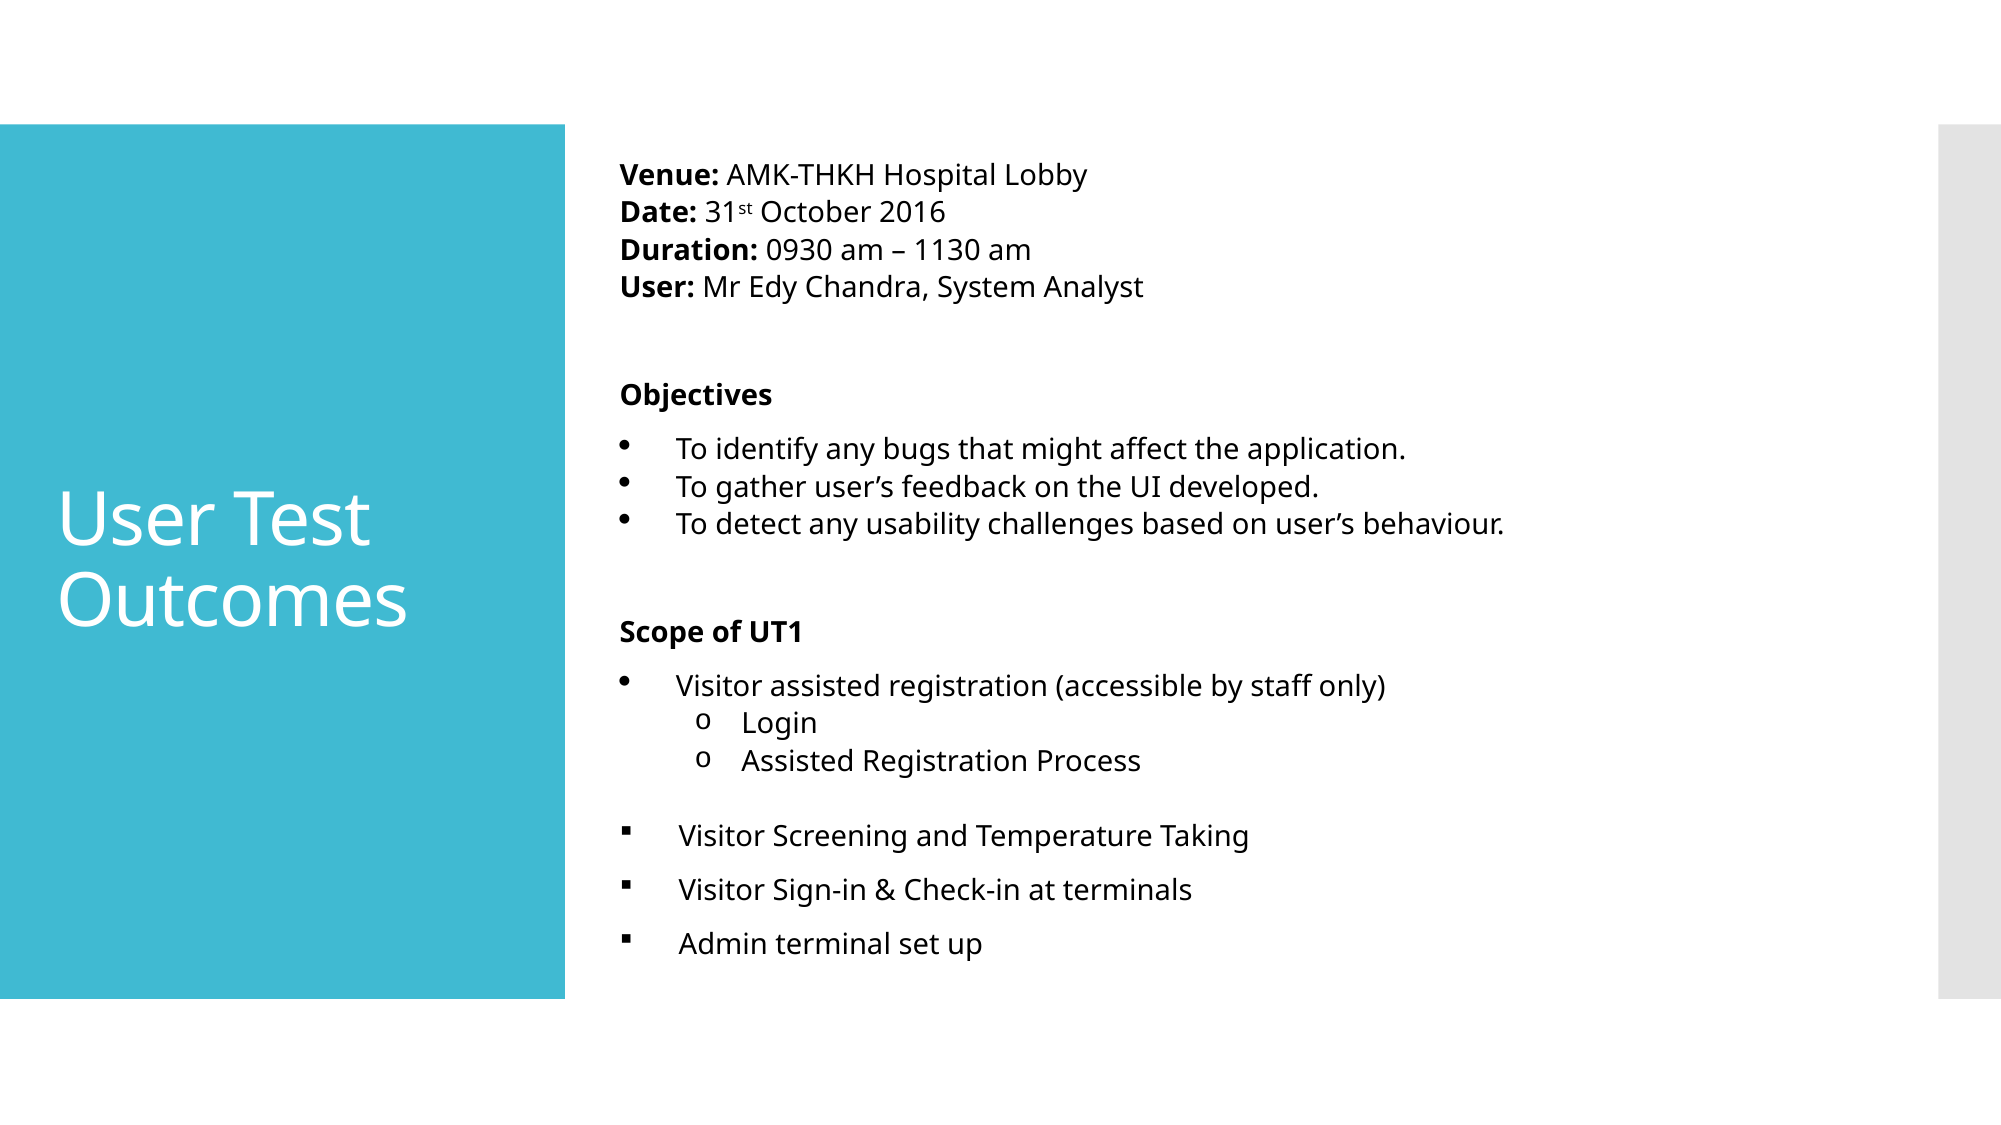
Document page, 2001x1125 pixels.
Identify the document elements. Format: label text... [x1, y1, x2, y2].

title User Test Outcomes [41, 184, 525, 940]
text_box Venue: AMK-THKH Hospital Lobby Date: 31st October 2016 Duration: 0930 am – 1130 am User: Mr Edy Chandra, System Analyst Objectives To identify any bugs that might affect the application. To gather user’s feedback on the UI developed. To detect any usability challenges based on user’s behaviour. Scope of UT1 Visitor assisted registration (accessible by staff only) Login Assisted Registration Process Visitor Screening and Temperature Taking Visitor Sign-in & Check-in at terminals Admin terminal set up [604, 146, 2000, 968]
